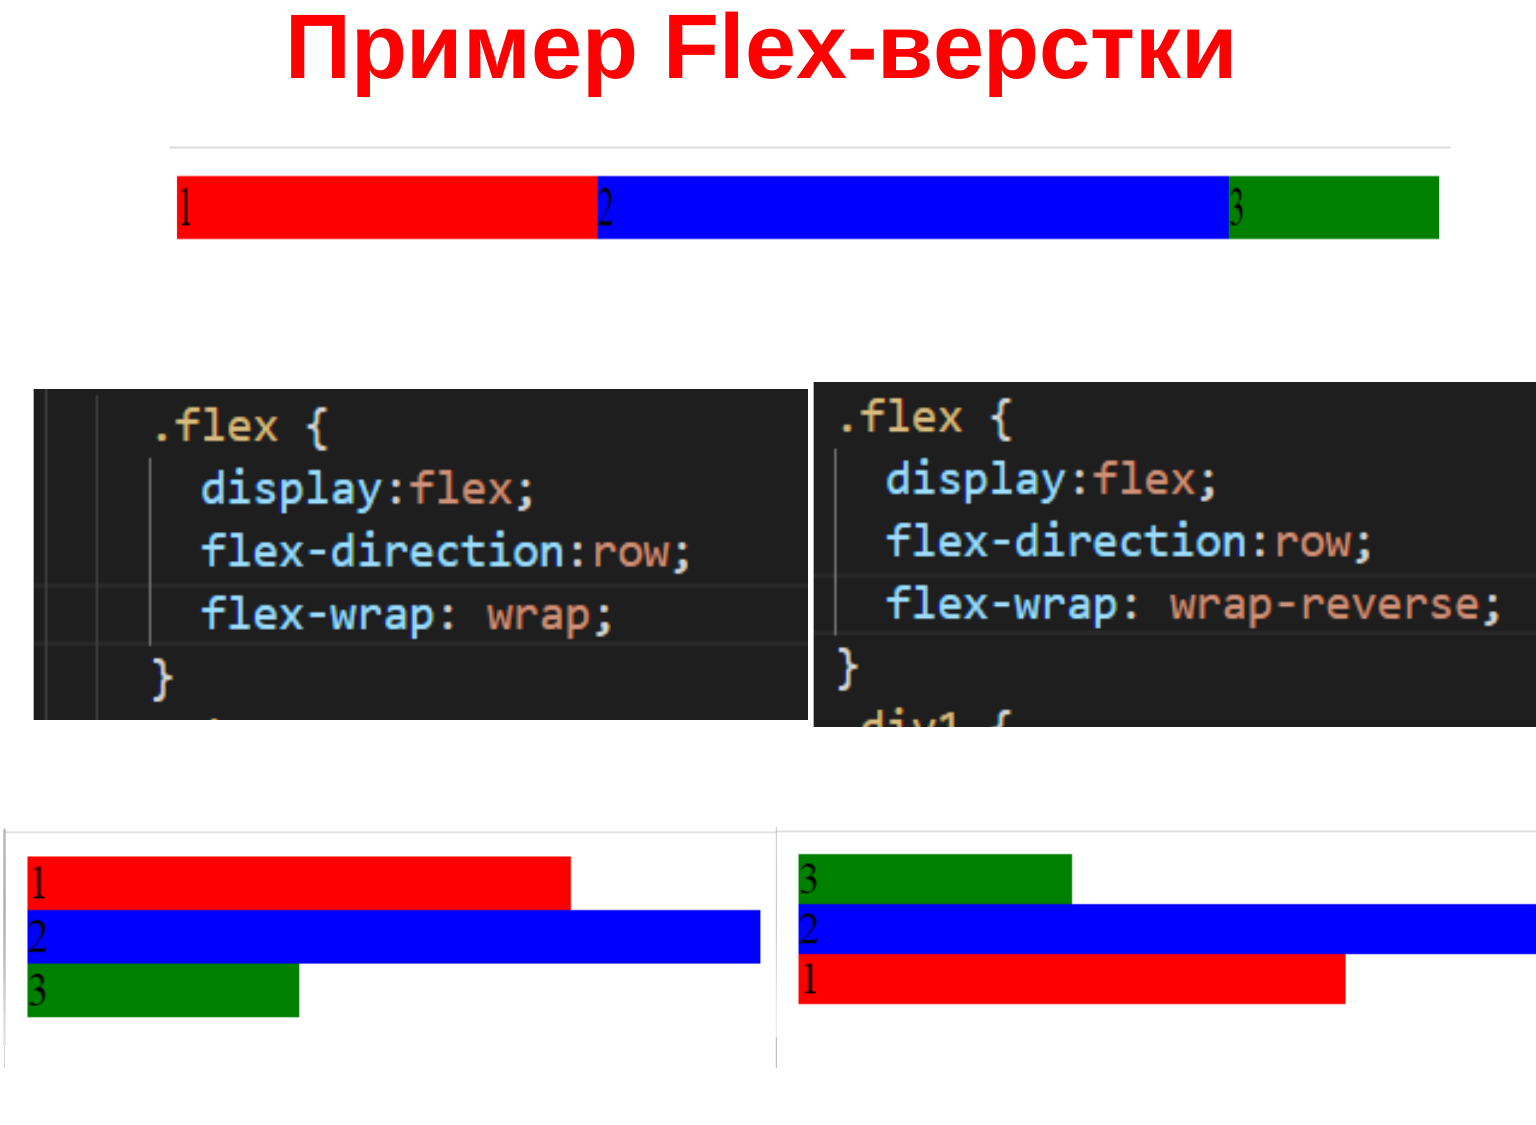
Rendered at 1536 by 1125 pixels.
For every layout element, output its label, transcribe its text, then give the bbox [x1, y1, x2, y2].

picture [813, 381, 1536, 728]
text_box Пример Flex-верстки [70, 0, 1453, 136]
picture [169, 146, 1451, 317]
picture [33, 389, 809, 720]
picture [3, 826, 1536, 1068]
